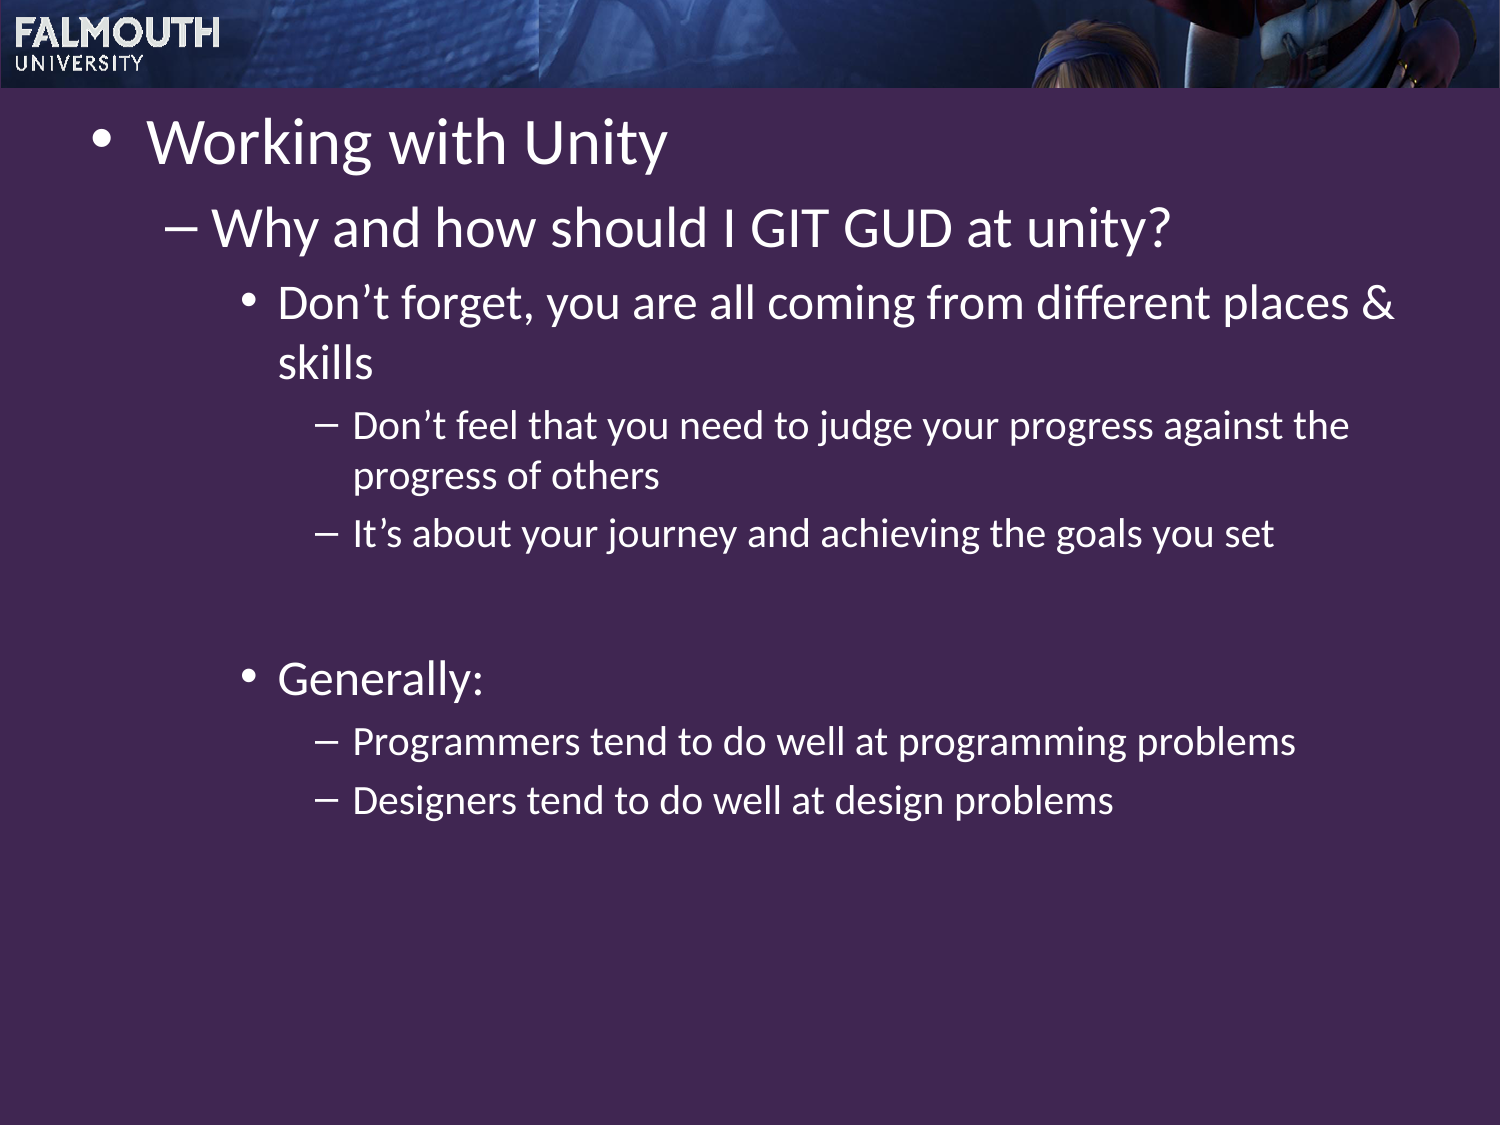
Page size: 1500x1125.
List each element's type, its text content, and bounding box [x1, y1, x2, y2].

list Working with Unity Why and how should I GIT GUD at unity? Don’t forget, you are all coming from different places & skills Don’t feel that you need to judge your progress against the progress of others It’s about your journey and achieving the goals you set Generally: Programmers tend to do well at programming problems Designers tend to do well at design problems [75, 90, 1425, 1125]
picture [0, 0, 1500, 90]
